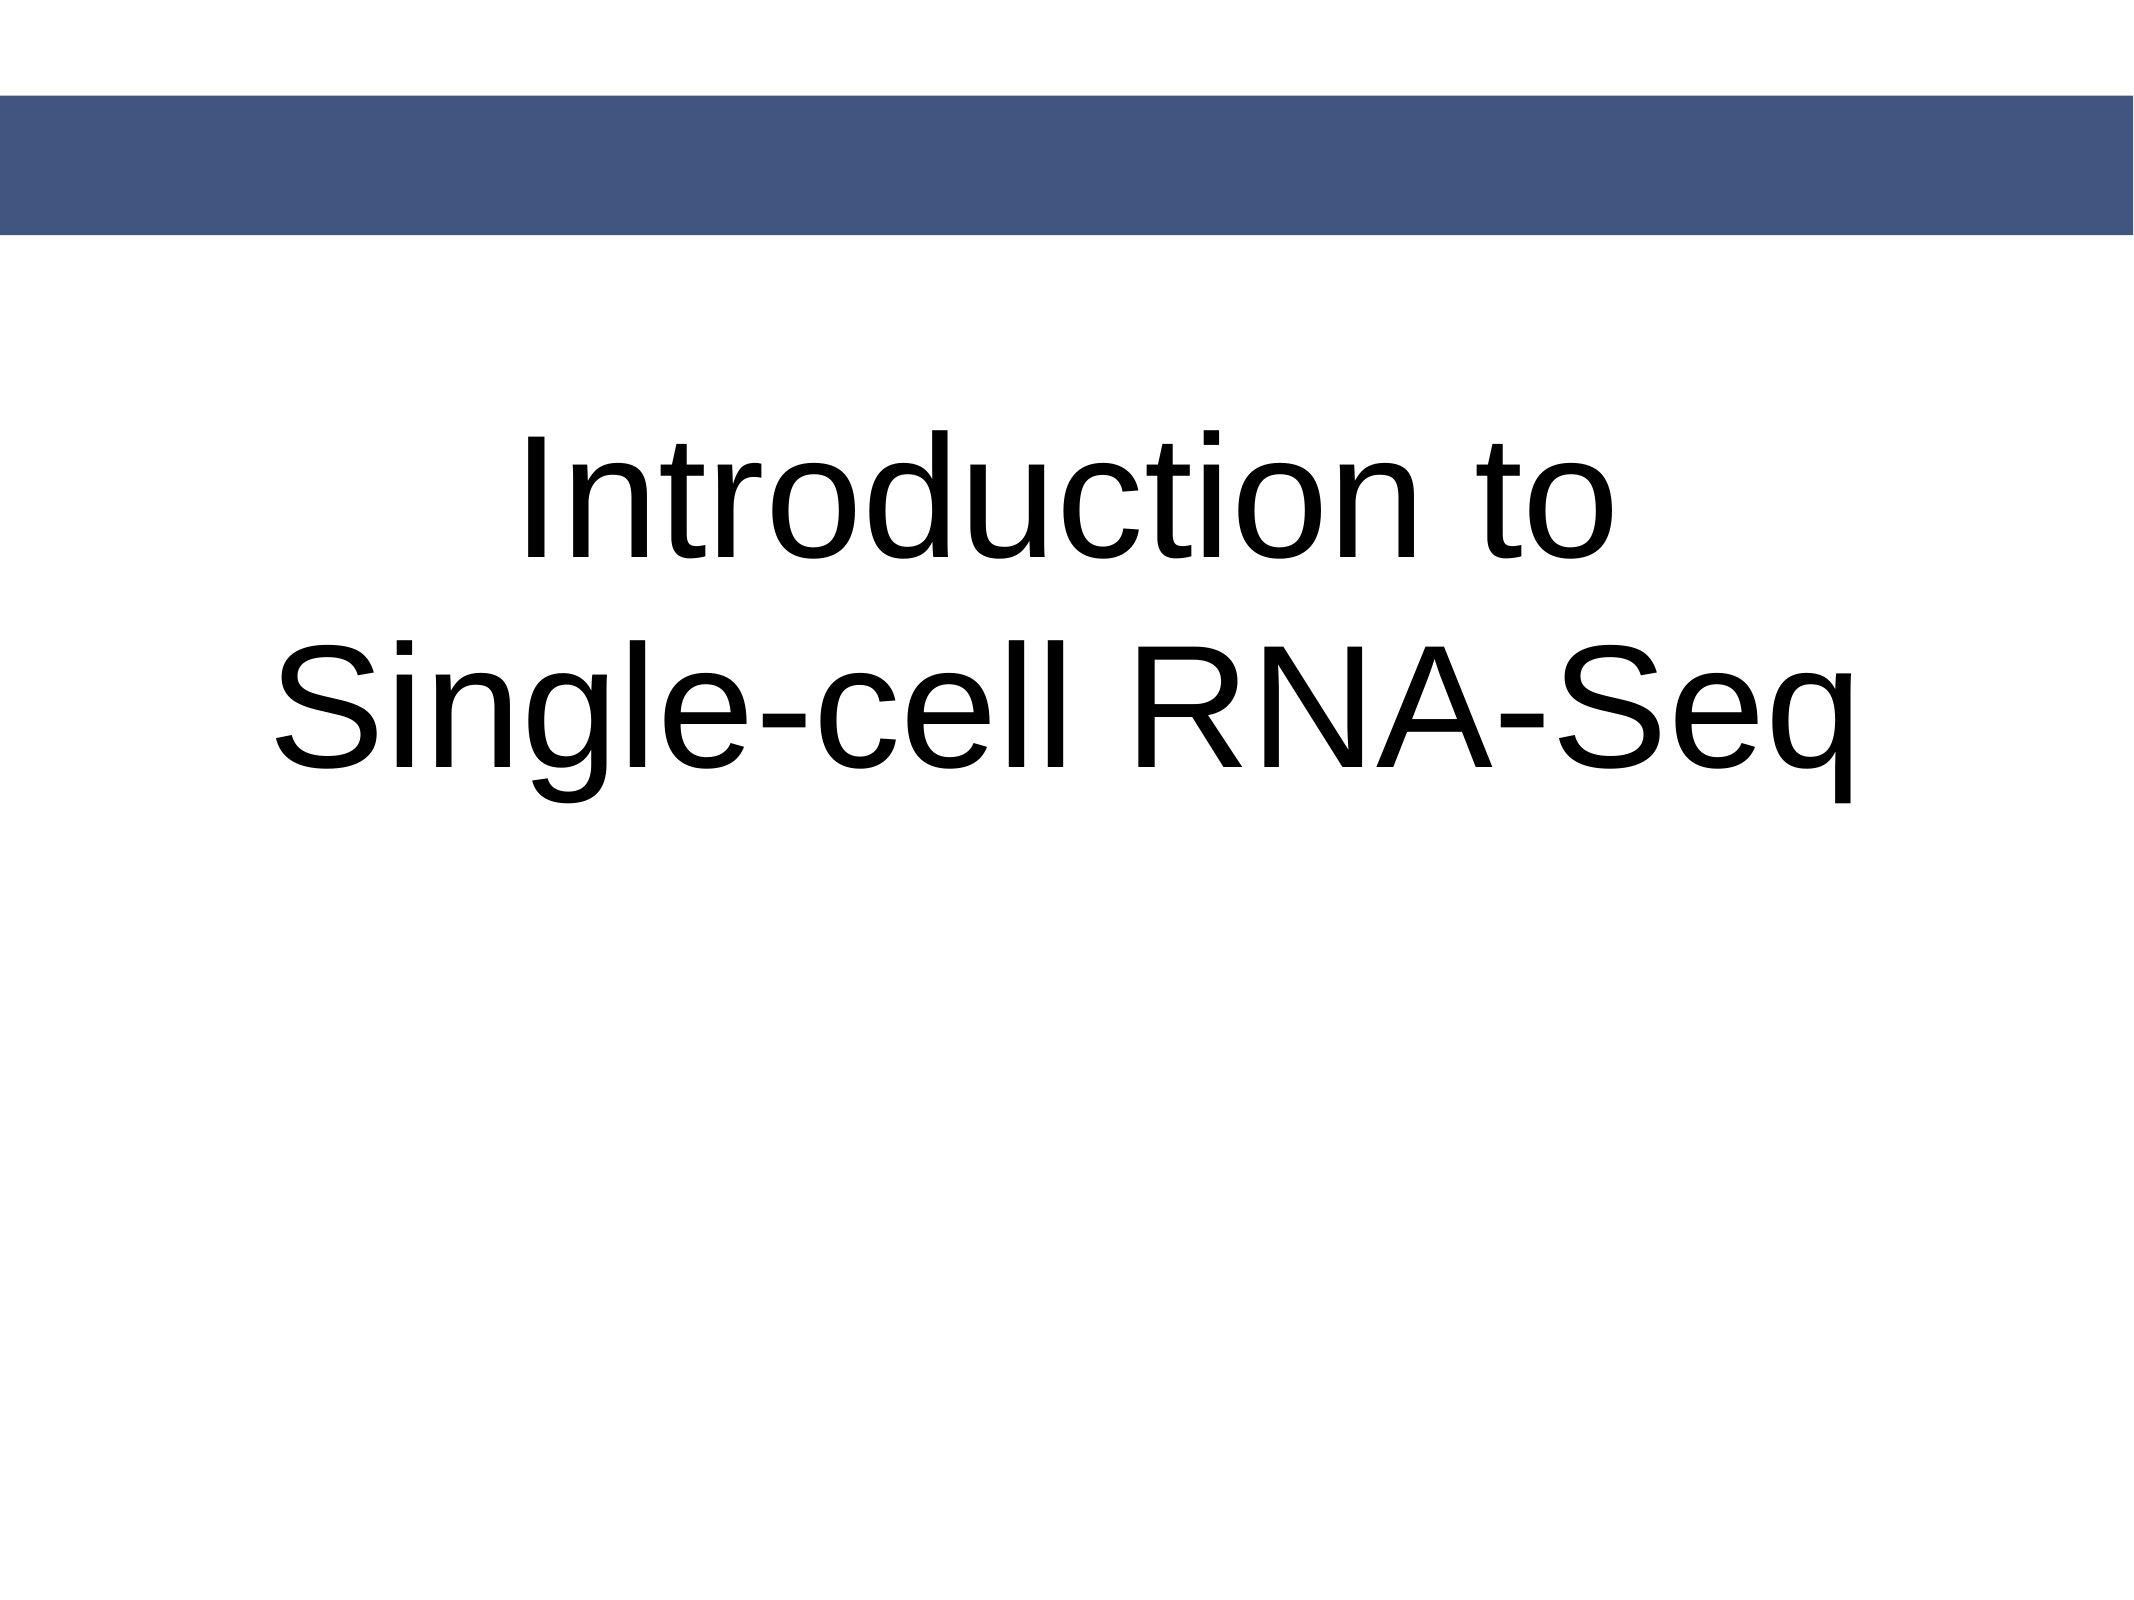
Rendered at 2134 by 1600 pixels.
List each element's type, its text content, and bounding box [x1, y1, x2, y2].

title Introduction to Single-cell RNA-Seq [207, 268, 1926, 811]
